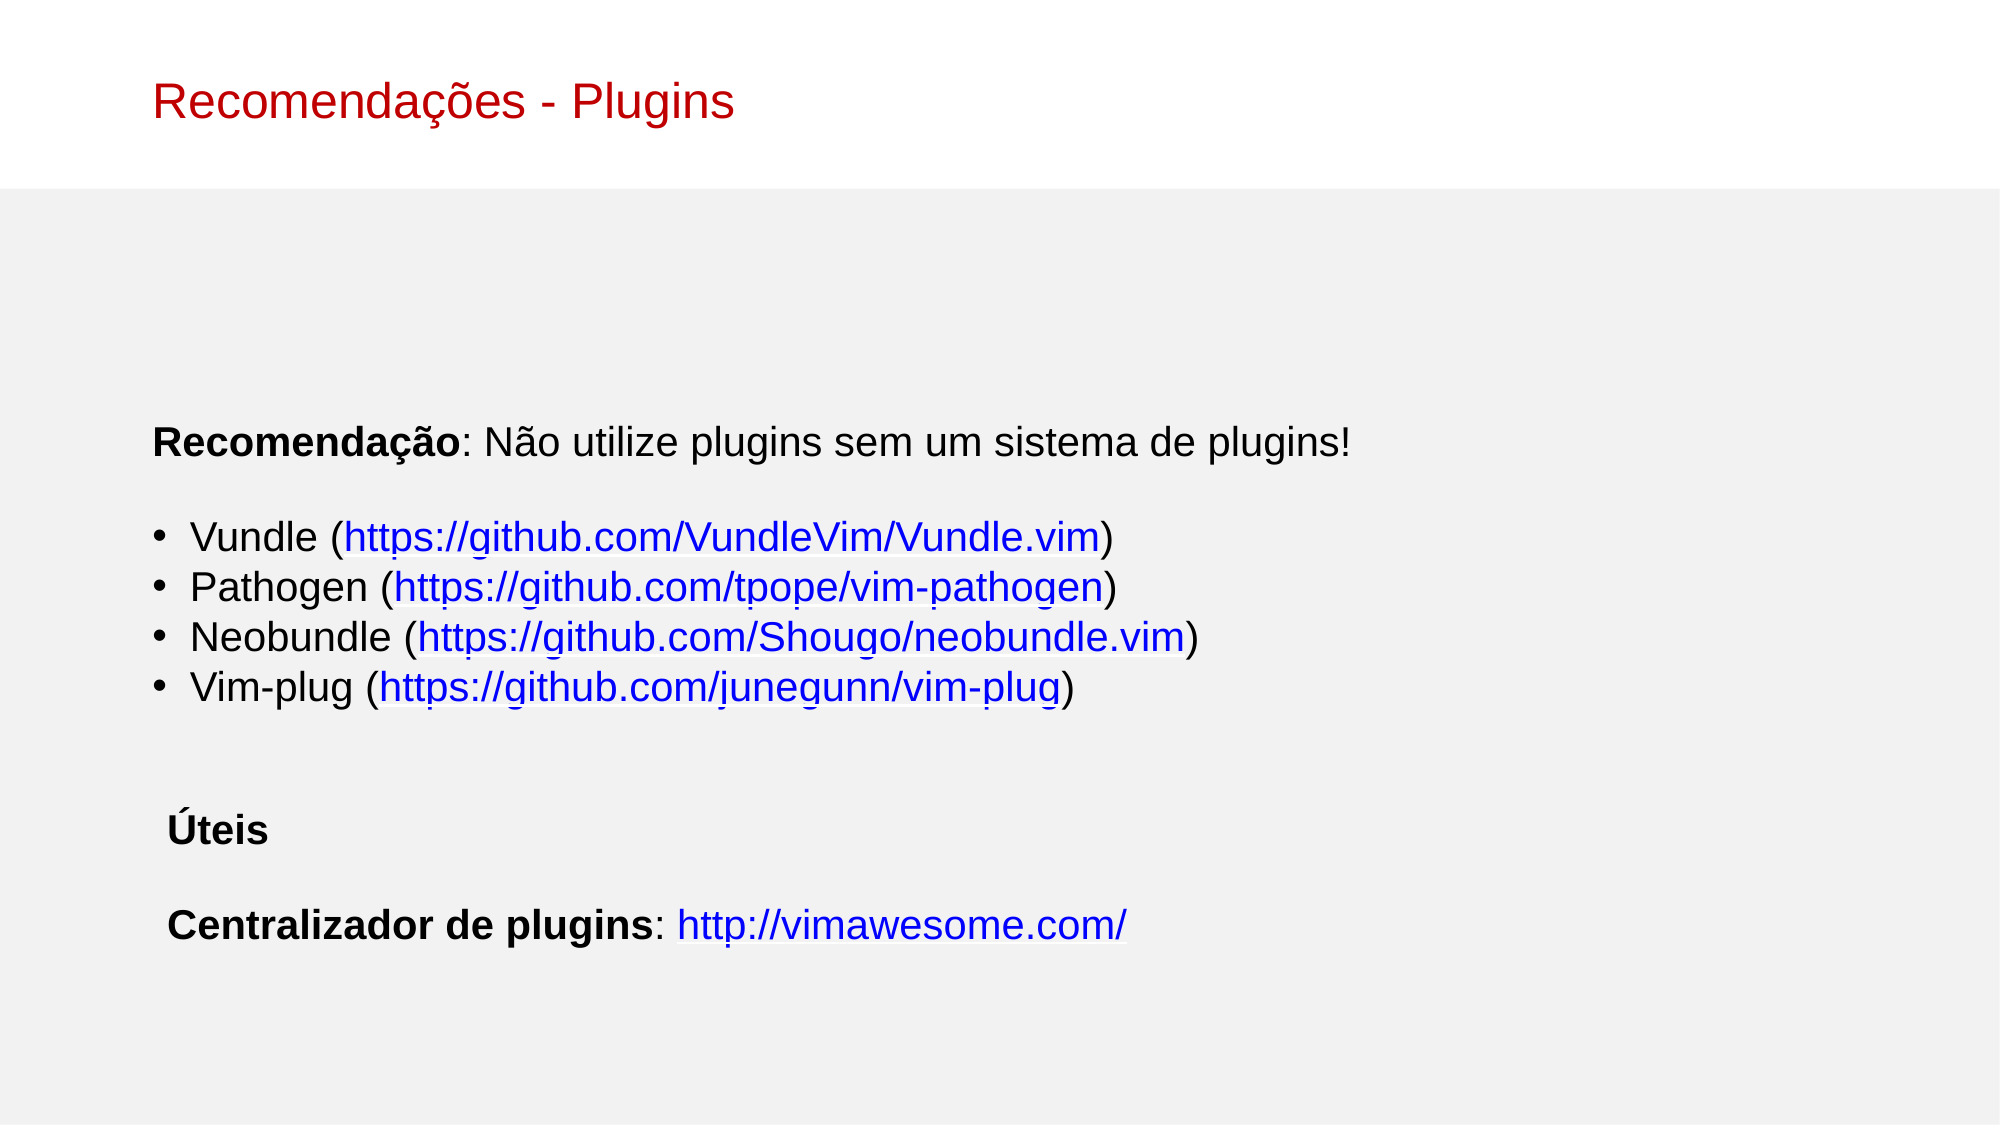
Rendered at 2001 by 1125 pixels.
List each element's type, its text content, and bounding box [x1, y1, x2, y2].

text_box Úteis Centralizador de plugins: http://vimawesome.com/ [152, 795, 1774, 946]
text_box Recomendação: Não utilize plugins sem um sistema de plugins! Vundle (https://github.com/VundleVim/Vundle.vim) Pathogen (https://github.com/tpope/vim-pathogen) Neobundle (https://github.com/Shougo/neobundle.vim) Vim-plug (https://github.com/junegunn/vim-plug) [137, 407, 1863, 906]
text_box Recomendações - Plugins [137, 59, 1863, 137]
